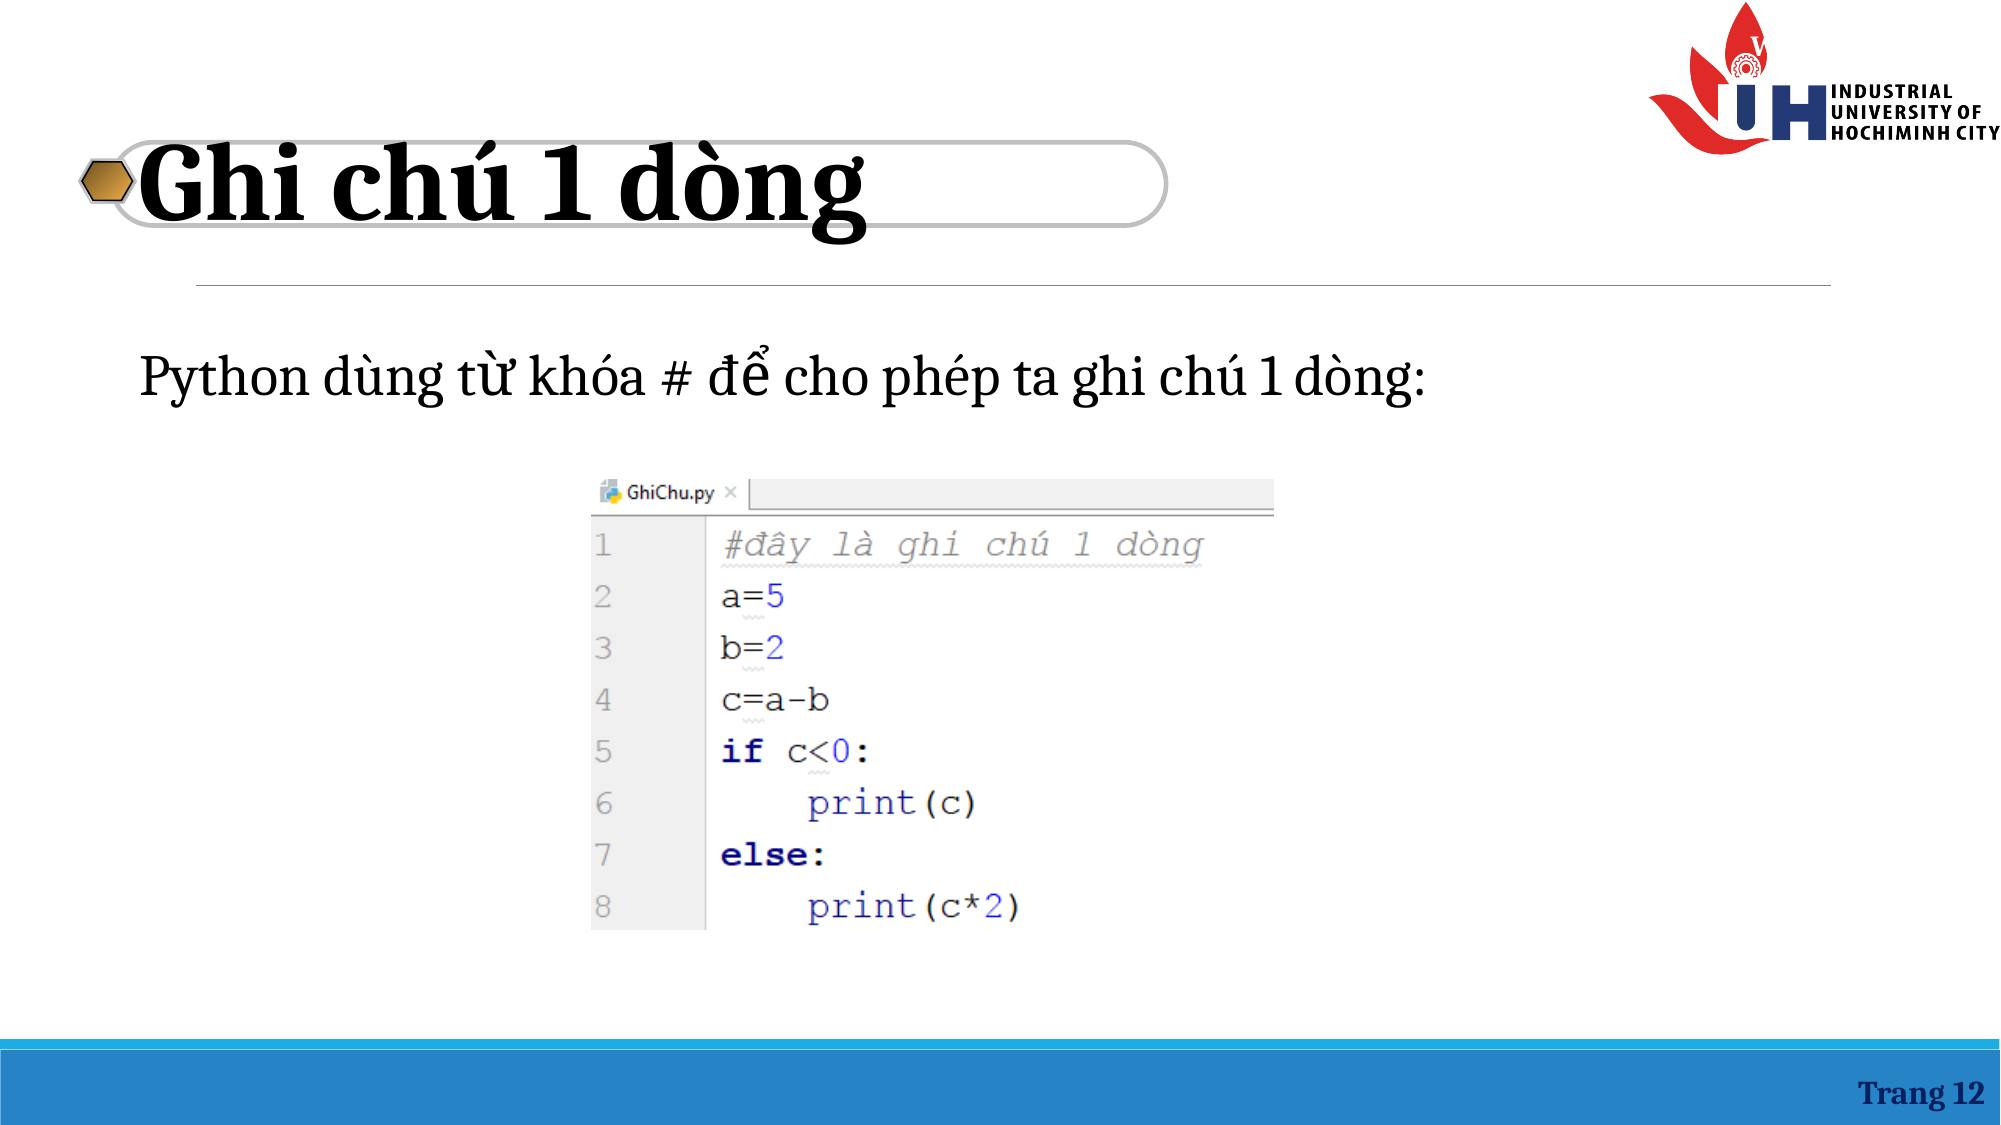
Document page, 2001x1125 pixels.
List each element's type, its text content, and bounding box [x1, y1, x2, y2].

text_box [78, 141, 1167, 227]
picture [1648, 1, 2000, 155]
picture [590, 479, 1275, 931]
text_box Python dùng từ khóa # để cho phép ta ghi chú 1 dòng: [124, 338, 2000, 1125]
